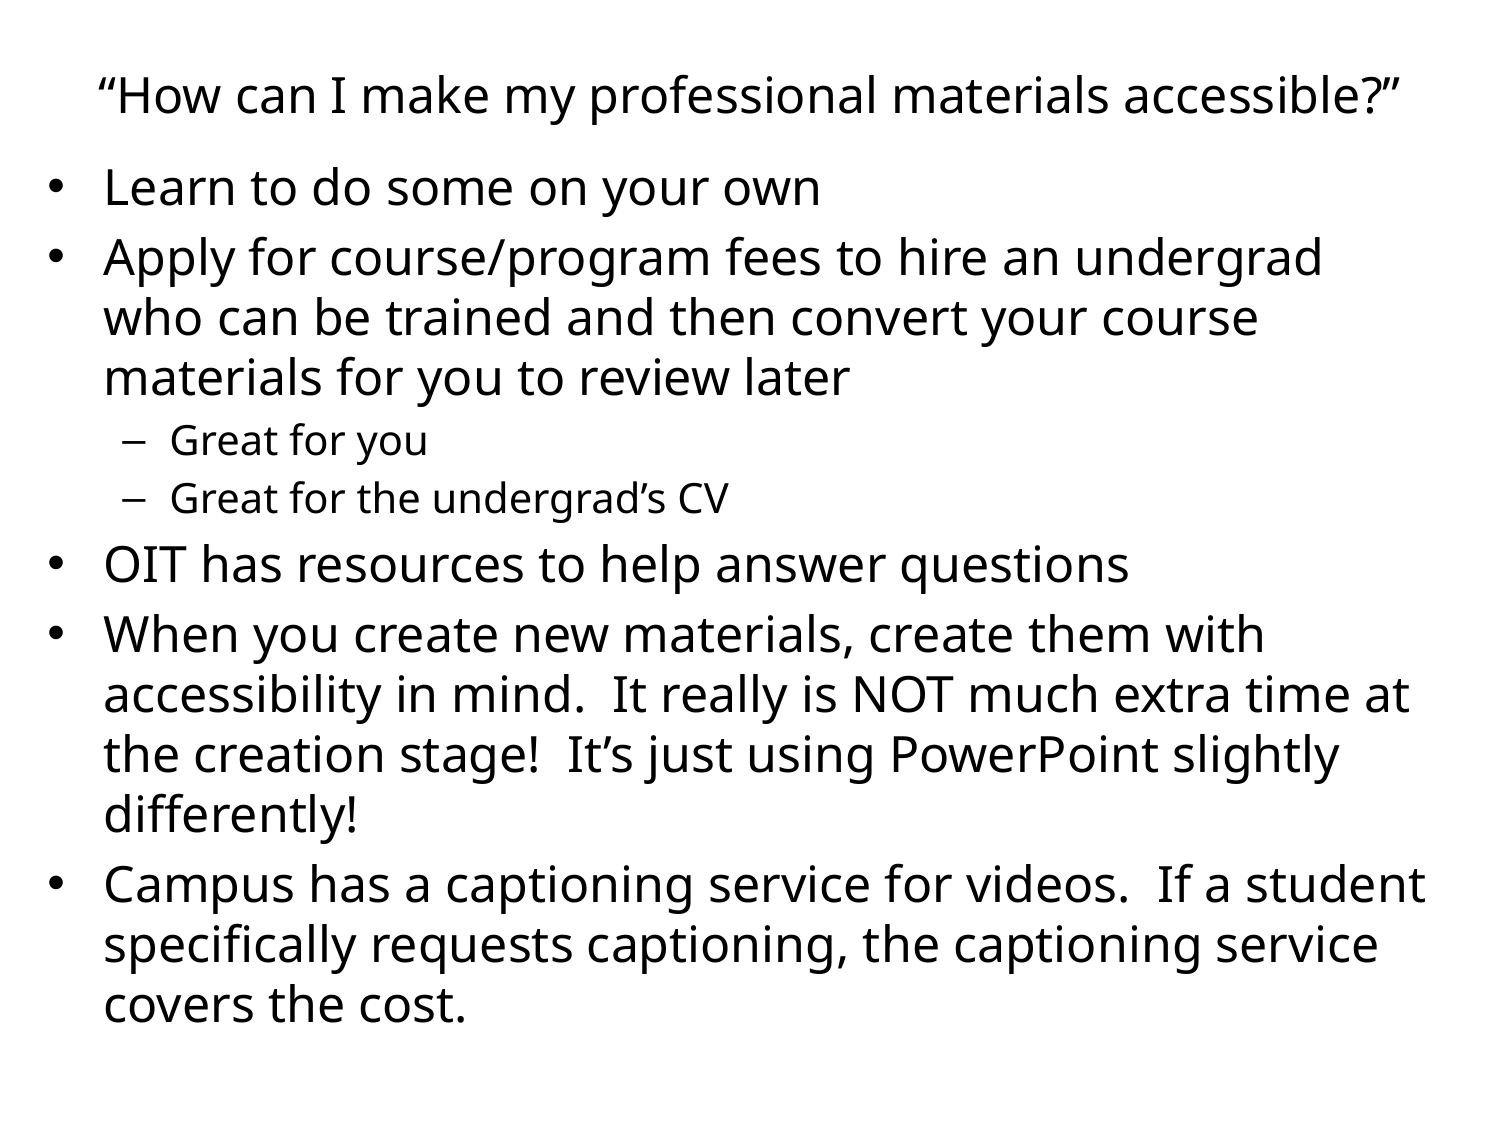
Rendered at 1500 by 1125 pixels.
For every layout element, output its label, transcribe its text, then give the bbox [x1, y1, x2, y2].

title “How can I make my professional materials accessible?” [32, 14, 1468, 172]
list Learn to do some on your own Apply for course/program fees to hire an undergrad who can be trained and then convert your course materials for you to review later Great for you Great for the undergrad’s CV OIT has resources to help answer questions When you create new materials, create them with accessibility in mind. It really is NOT much extra time at the creation stage! It’s just using PowerPoint slightly differently! Campus has a captioning service for videos. If a student specifically requests captioning, the captioning service covers the cost. [32, 148, 1454, 1005]
